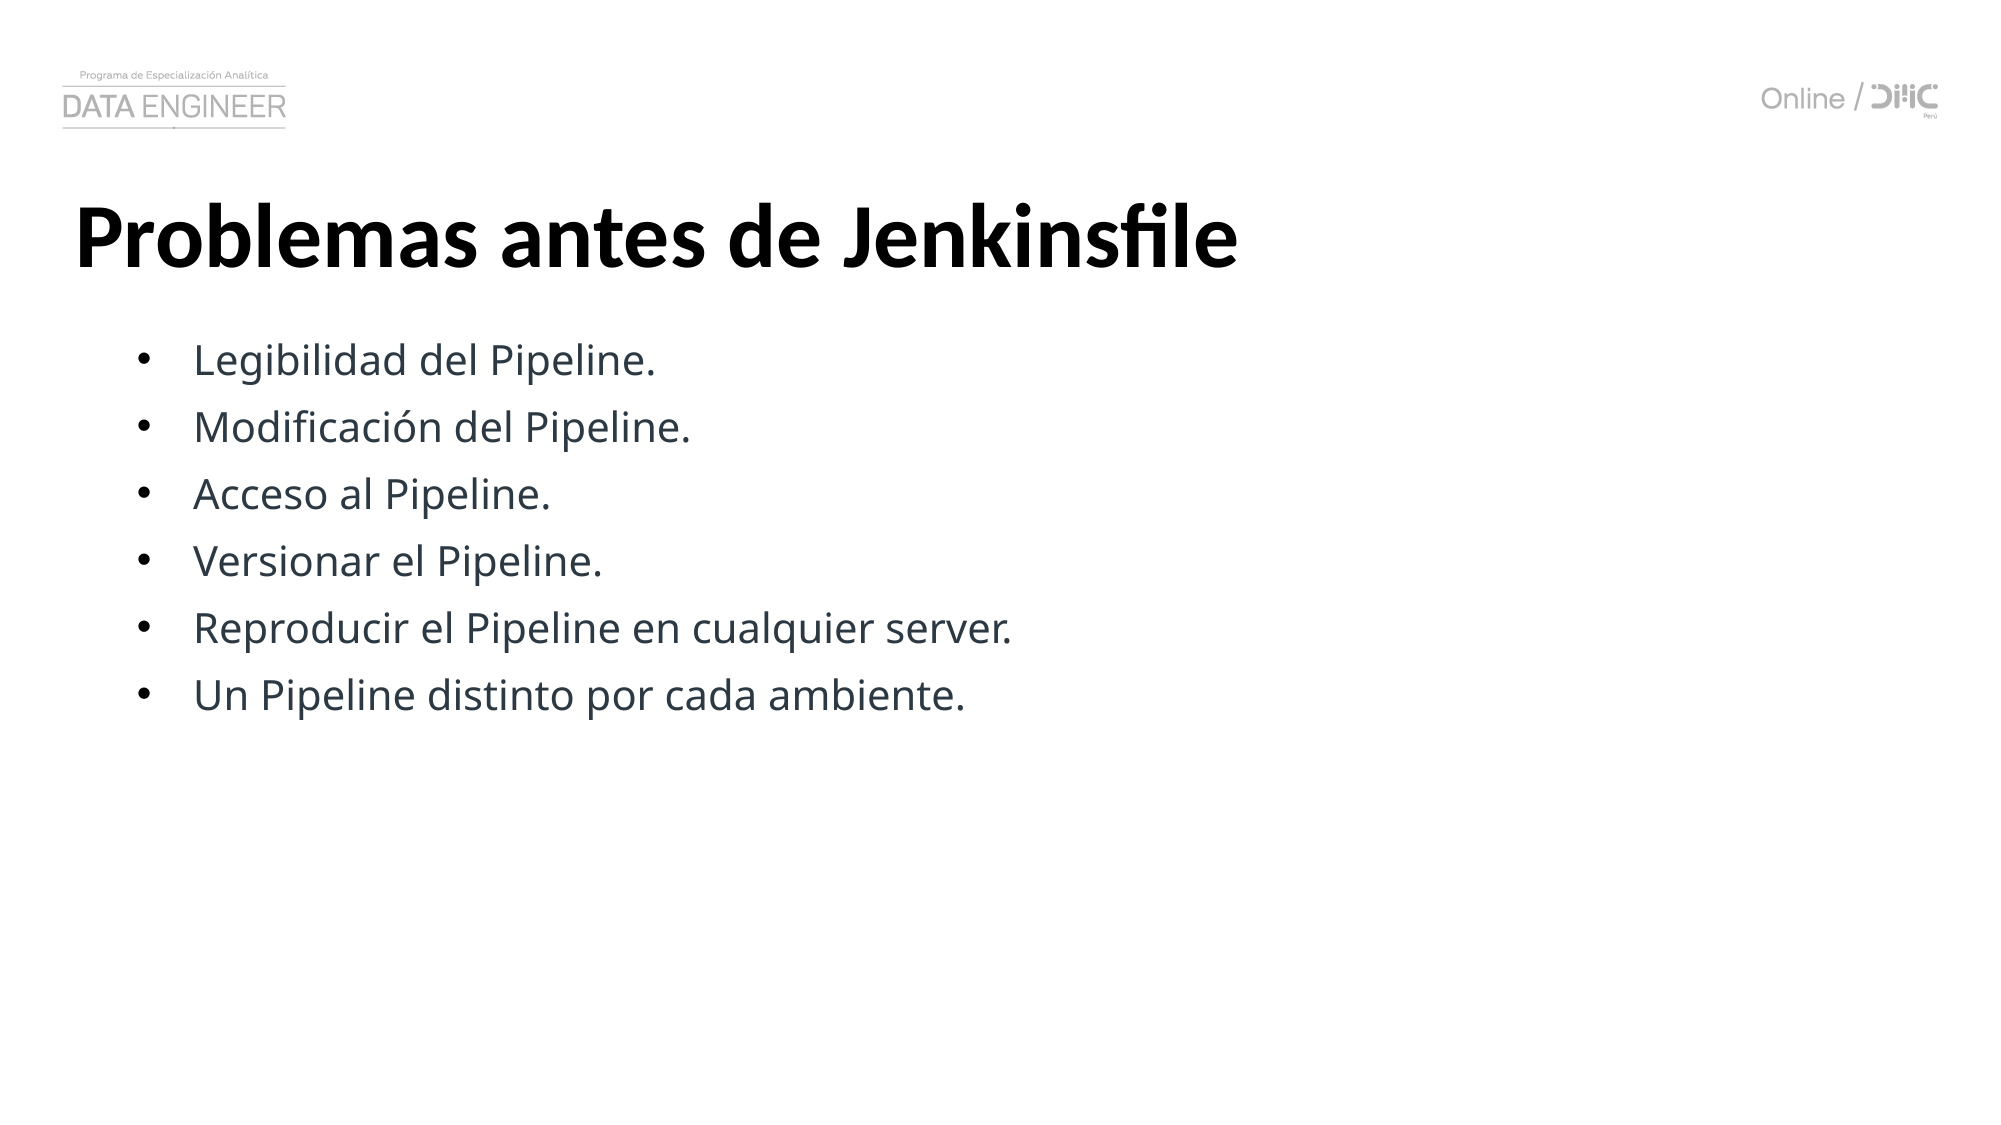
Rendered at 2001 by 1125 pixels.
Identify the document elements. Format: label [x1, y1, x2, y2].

list [0, 0, 2000, 1125]
